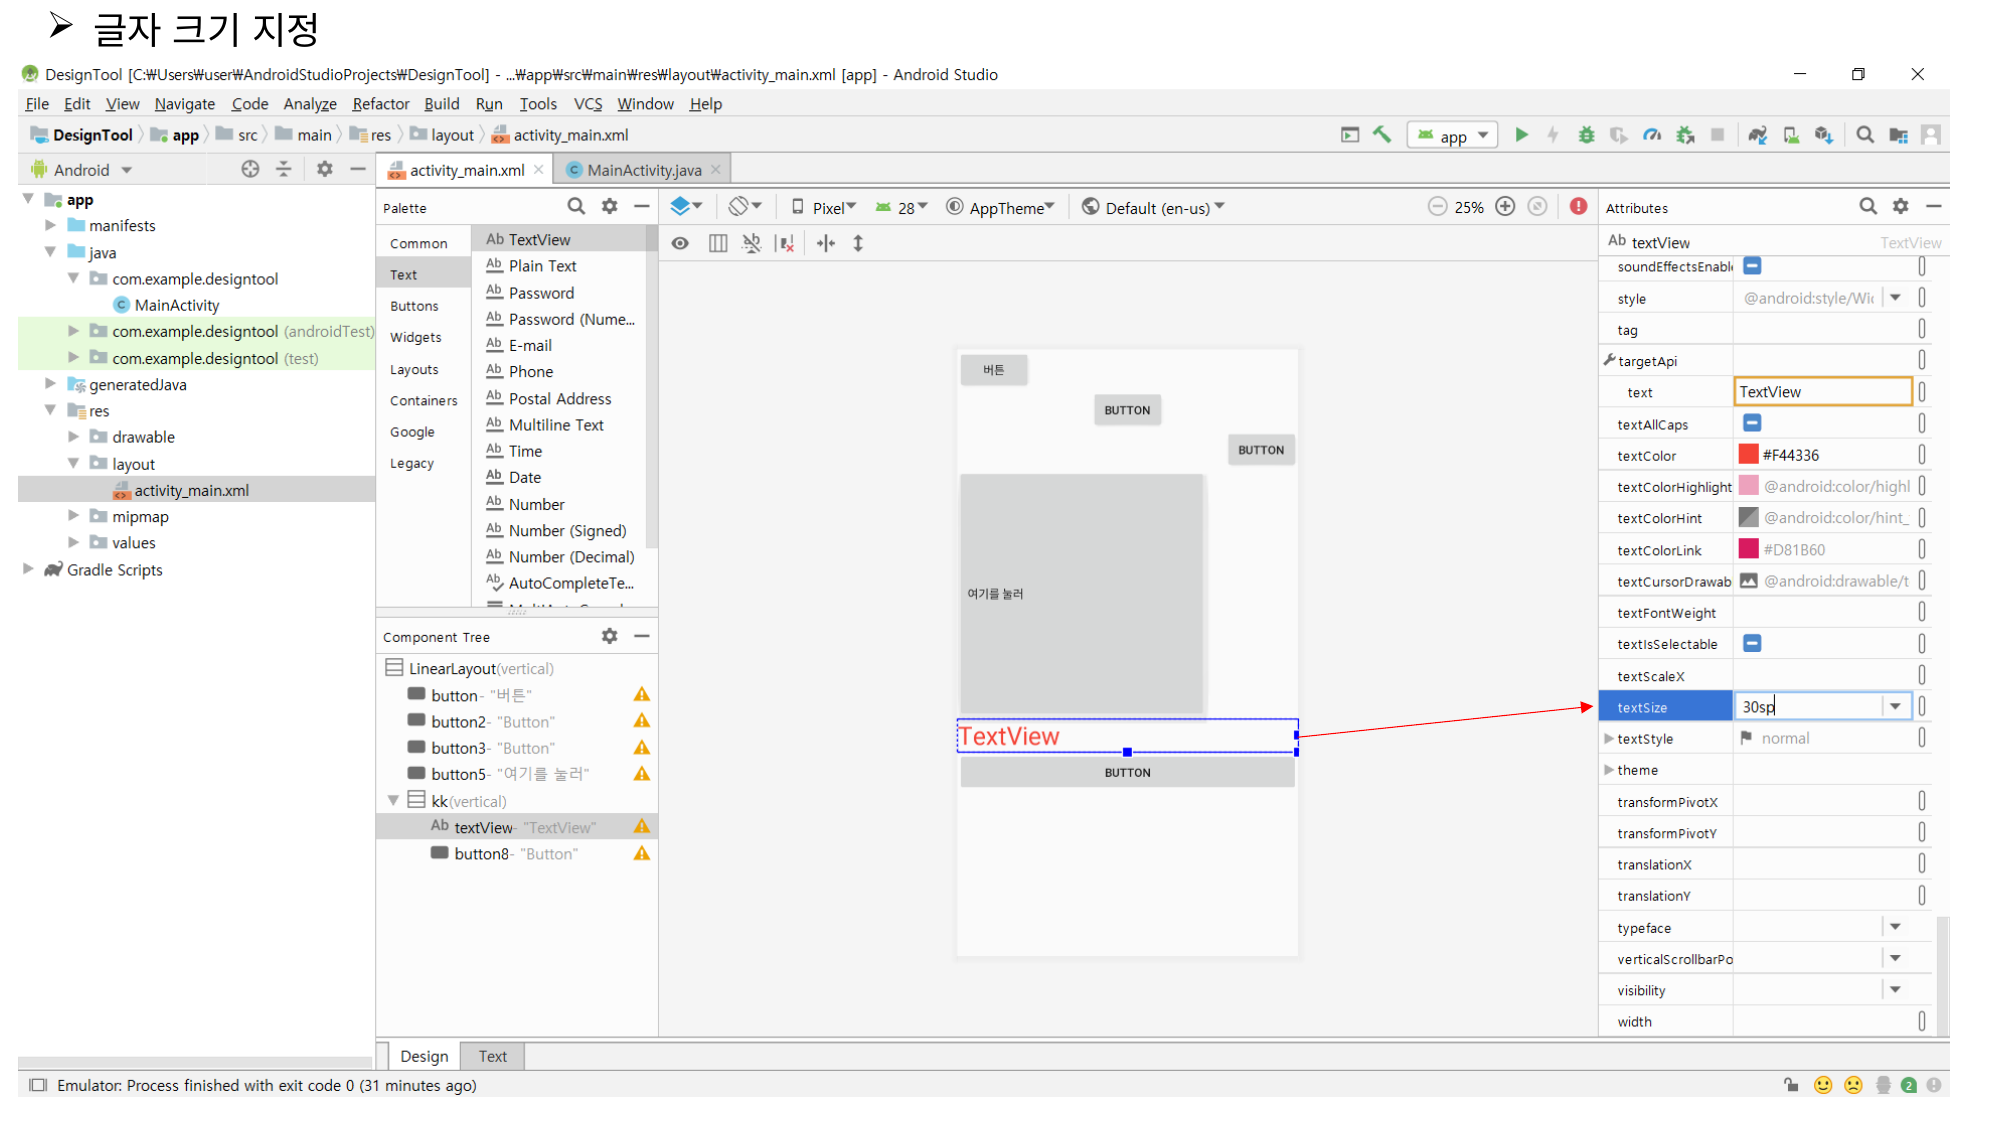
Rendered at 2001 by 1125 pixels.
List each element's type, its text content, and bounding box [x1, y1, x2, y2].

text_box 글자 크기 지정 [31, 0, 337, 60]
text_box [1297, 706, 1594, 738]
picture [18, 60, 1950, 1097]
